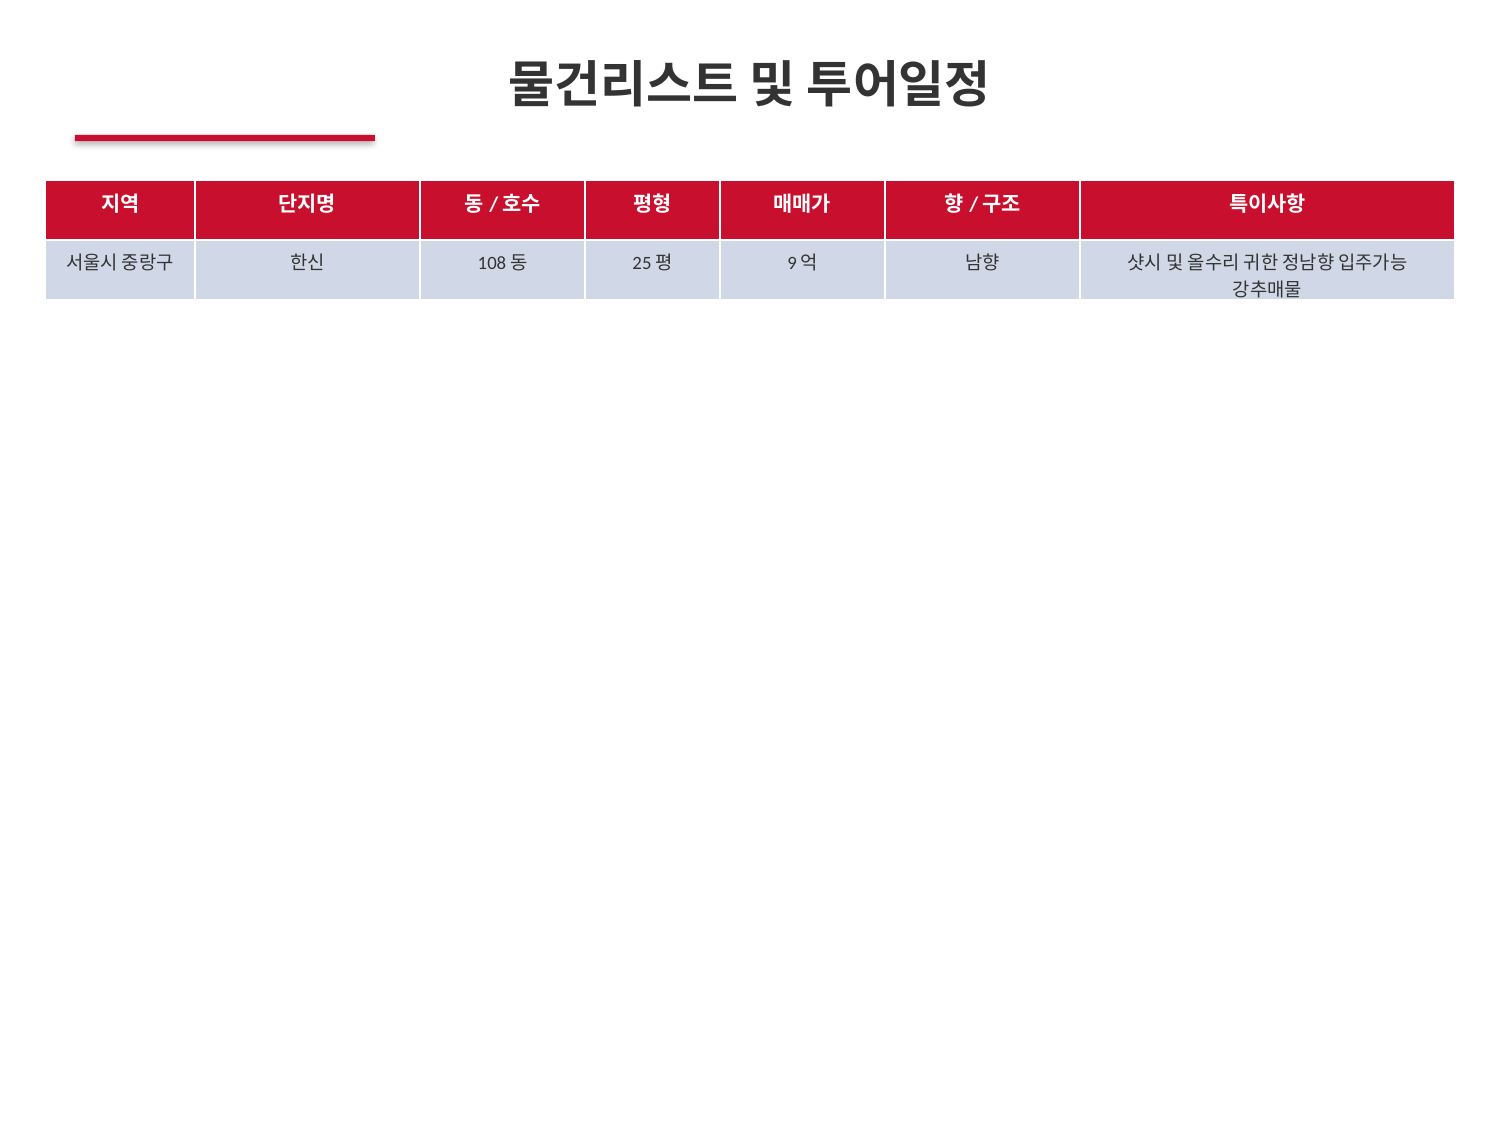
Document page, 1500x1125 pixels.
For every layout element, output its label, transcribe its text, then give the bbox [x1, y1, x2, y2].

table_cell 9억 [721, 241, 884, 299]
table_cell 서울시 중랑구 [46, 241, 194, 299]
table_cell 25평 [586, 241, 719, 299]
table_header 단지명 [196, 181, 419, 239]
table_header 지역 [46, 181, 194, 239]
table_header 평형 [586, 181, 719, 239]
text_box [74, 134, 376, 142]
table_cell 남향 [886, 241, 1079, 299]
table_header 향/구조 [886, 181, 1079, 239]
table_cell 샷시 및 올수리 귀한 정남향 입주가능 강추매물 [1081, 241, 1454, 299]
table_cell 108동 [421, 241, 584, 299]
table_header 특이사항 [1081, 181, 1454, 239]
text_box 물건리스트 및 투어일정 [493, 44, 1007, 120]
table_header 동/호수 [421, 181, 584, 239]
table_cell 한신 [196, 241, 419, 299]
table_header 매매가 [721, 181, 884, 239]
